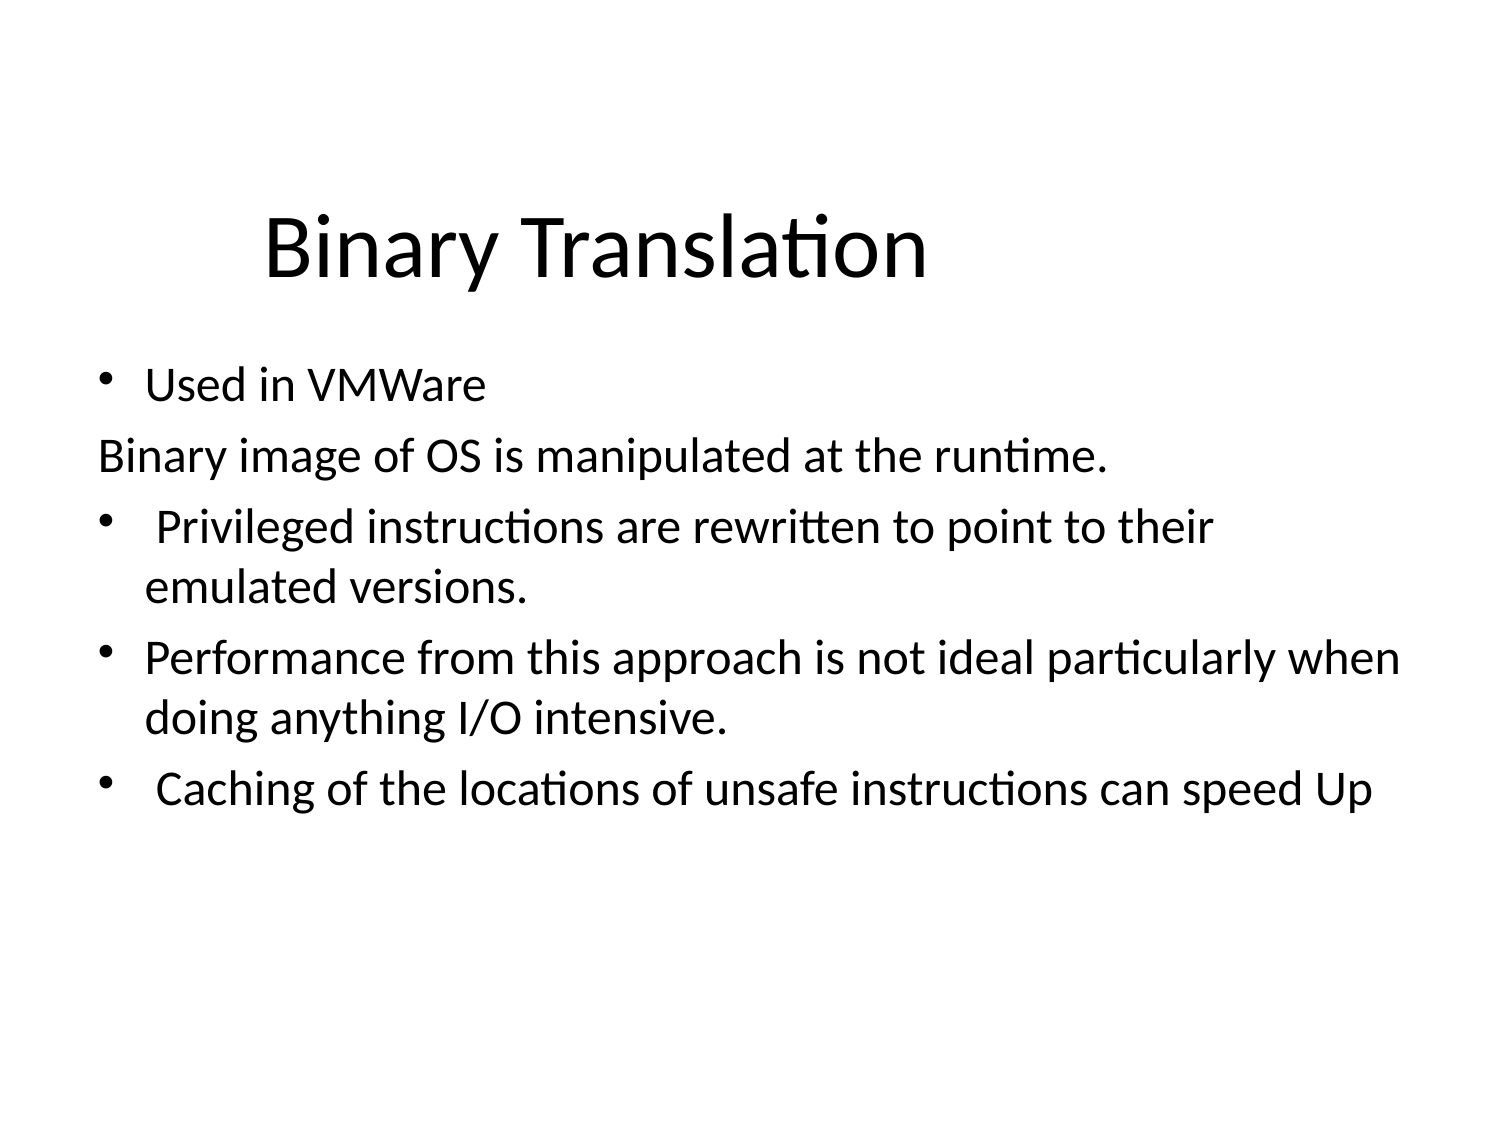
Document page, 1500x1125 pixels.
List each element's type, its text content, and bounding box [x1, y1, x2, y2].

title Binary Translation [74, 172, 1120, 313]
list Used in VMWare Binary image of OS is manipulated at the runtime. Privileged instructions are rewritten to point to their emulated versions. Performance from this approach is not ideal particularly when doing anything I/O intensive. Caching of the locations of unsafe instructions can speed Up [74, 343, 1426, 834]
